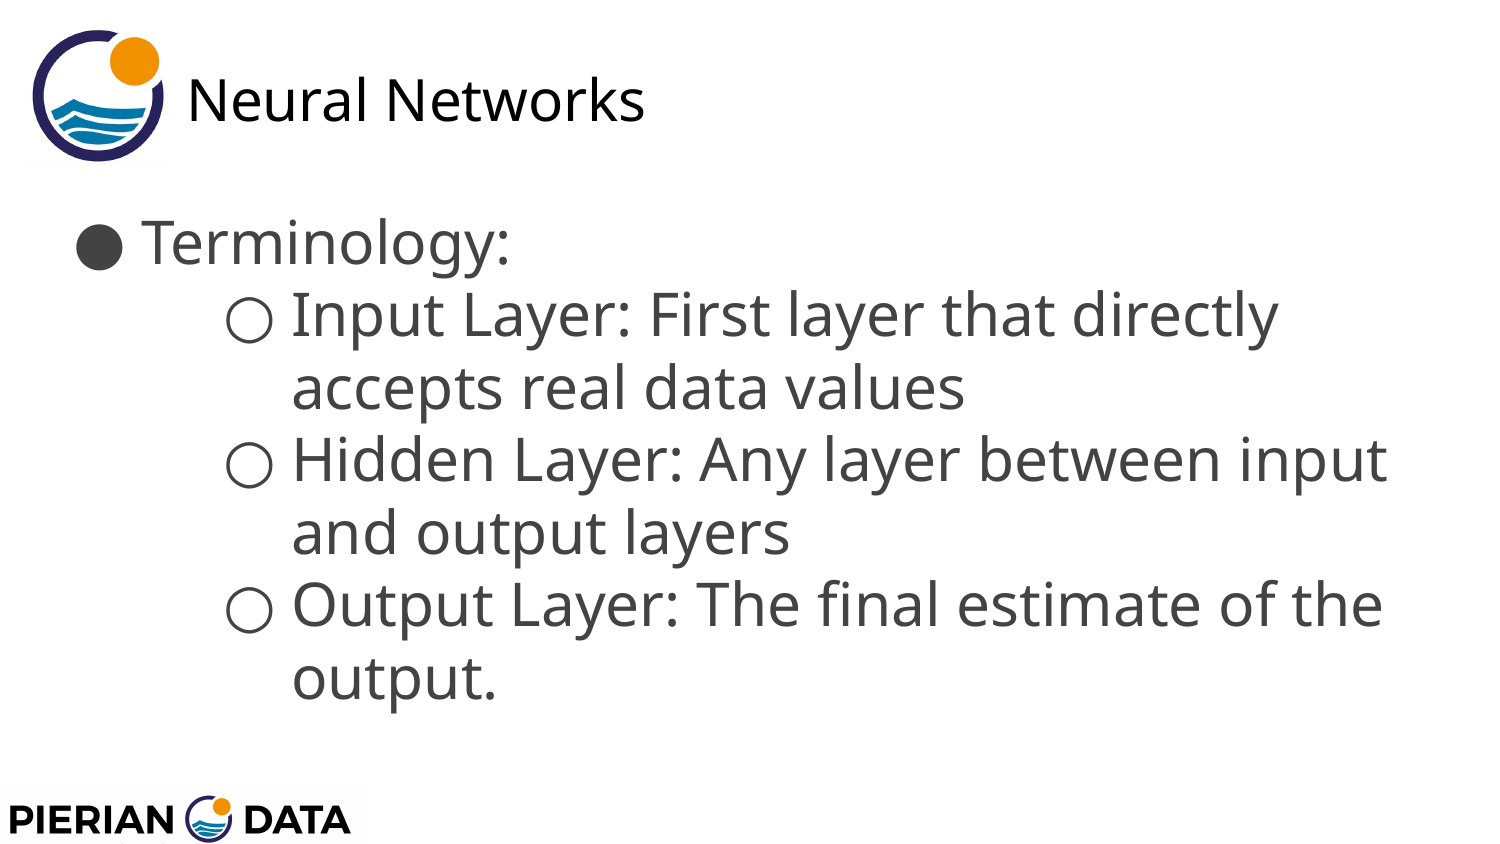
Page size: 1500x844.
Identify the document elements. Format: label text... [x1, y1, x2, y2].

list Terminology: Input Layer: First layer that directly accepts real data values Hidden Layer: Any layer between input and output layers Output Layer: The final estimate of the output. [51, 189, 1476, 750]
title Neural Networks [176, 48, 1449, 143]
picture [0, 787, 368, 844]
picture [24, 24, 172, 167]
